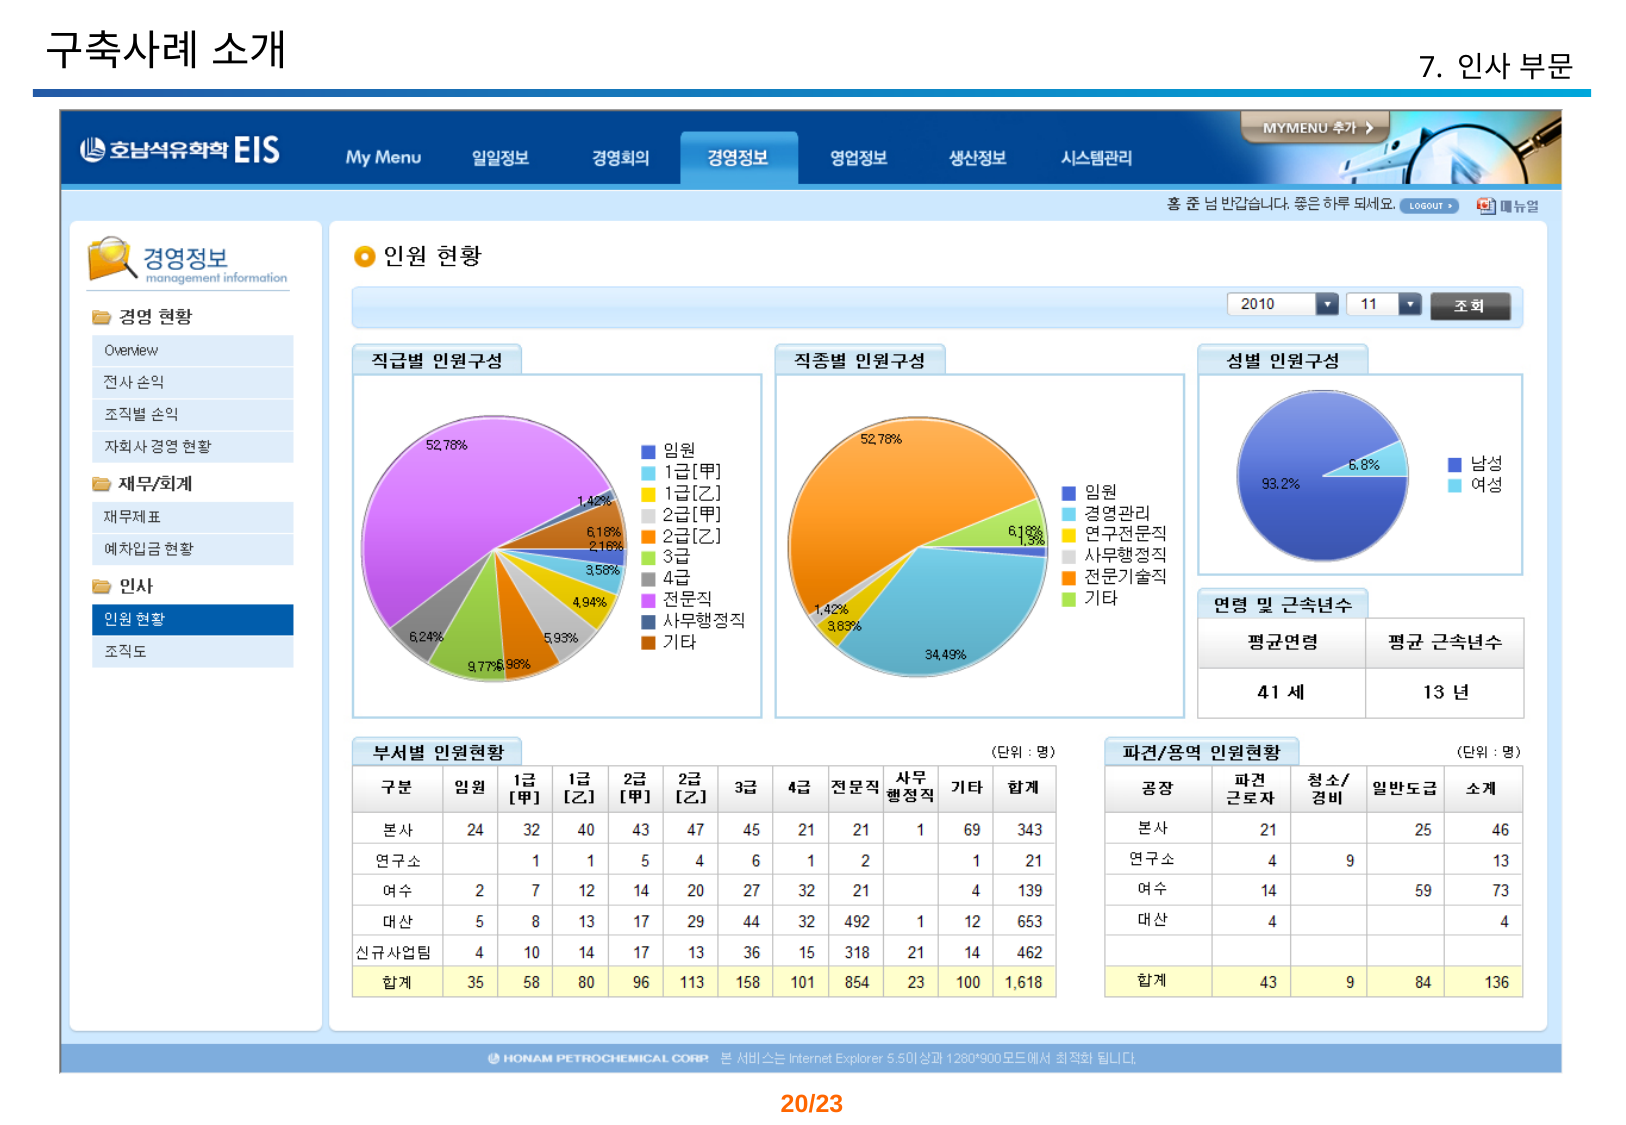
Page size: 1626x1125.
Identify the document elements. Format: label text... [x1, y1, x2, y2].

picture [59, 109, 1565, 1075]
text_box 구축사례 소개 [30, 16, 304, 81]
text_box 7. 인사 부문 [1403, 41, 1589, 92]
